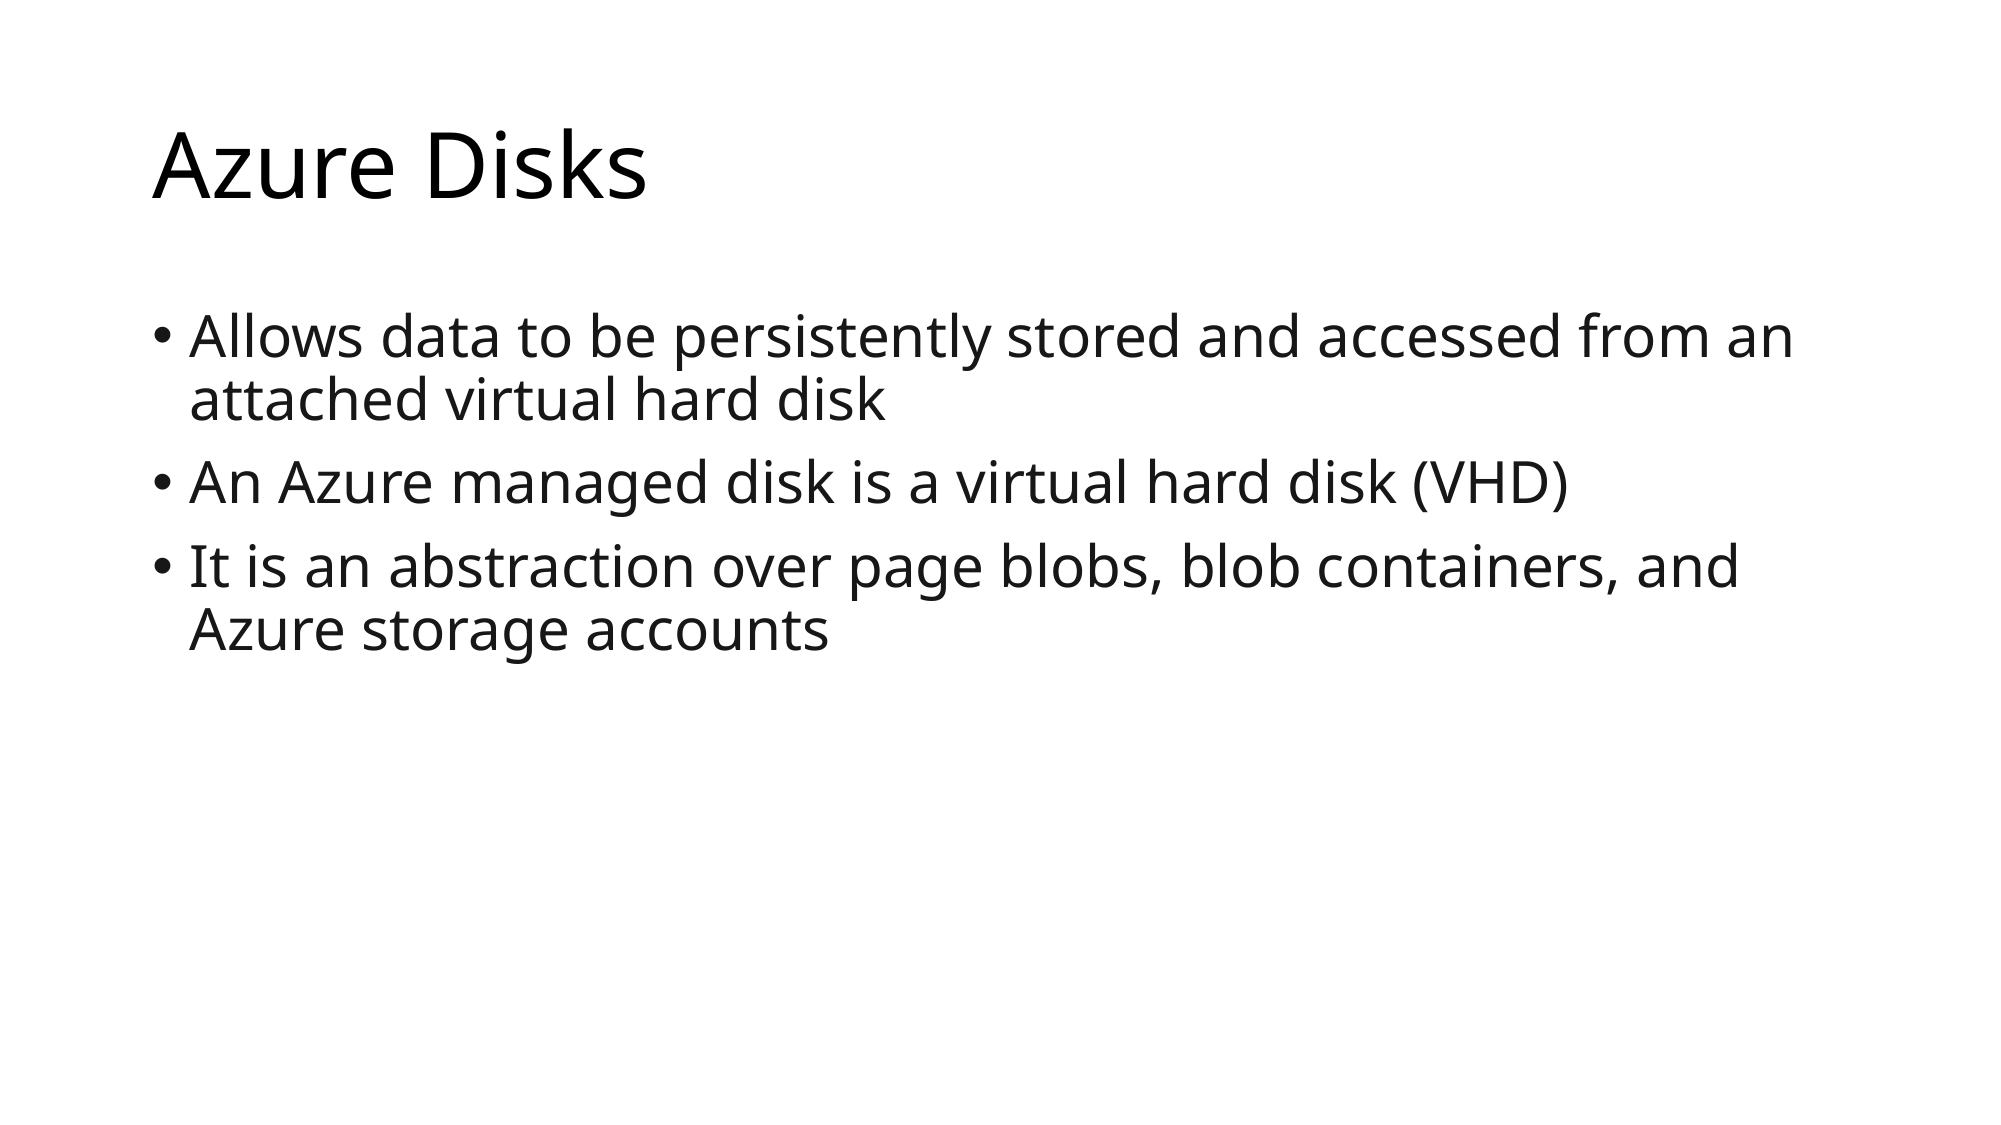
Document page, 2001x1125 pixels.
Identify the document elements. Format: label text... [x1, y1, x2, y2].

list Allows data to be persistently stored and accessed from an attached virtual hard disk An Azure managed disk is a virtual hard disk (VHD) It is an abstraction over page blobs, blob containers, and Azure storage accounts [137, 299, 1863, 1014]
title Azure Disks [137, 59, 1863, 278]
